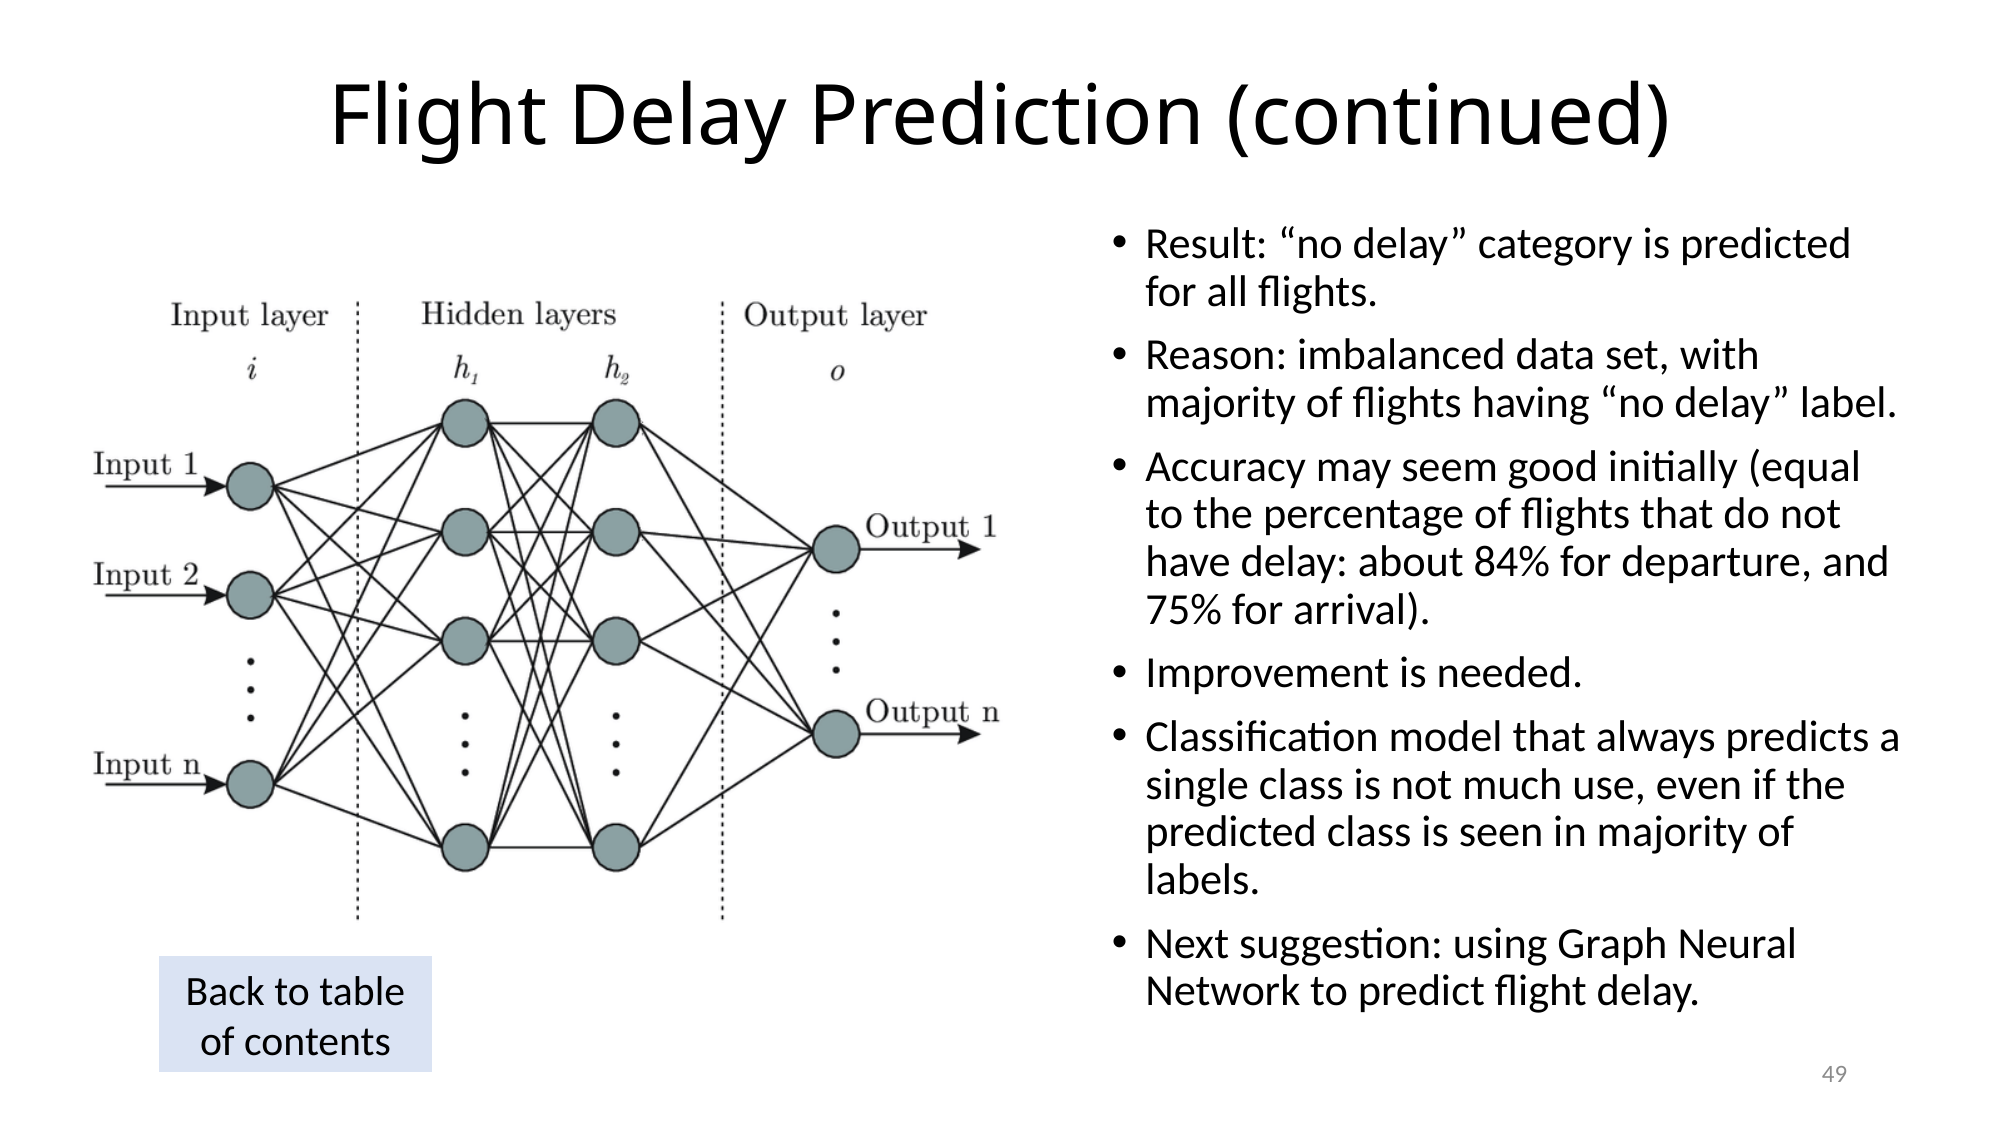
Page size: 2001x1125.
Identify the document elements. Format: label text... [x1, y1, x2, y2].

slide_number 49 [1412, 1042, 1863, 1103]
title Flight Delay Prediction (continued) [137, 59, 1863, 176]
text_box Back to table of contents [159, 956, 432, 1072]
list Result: “no delay” category is predicted for all flights. Reason: imbalanced data set, with majority of flights having “no delay” label. Accuracy may seem good initially (equal to the percentage of flights that do not have delay: about 84% for departure, and 75% for arrival). Improvement is needed. Classification model that always predicts a single class is not much use, even if the predicted class is seen in majority of labels. Next suggestion: using Graph Neural Network to predict flight delay. [1096, 212, 1921, 1066]
picture [91, 299, 1039, 923]
